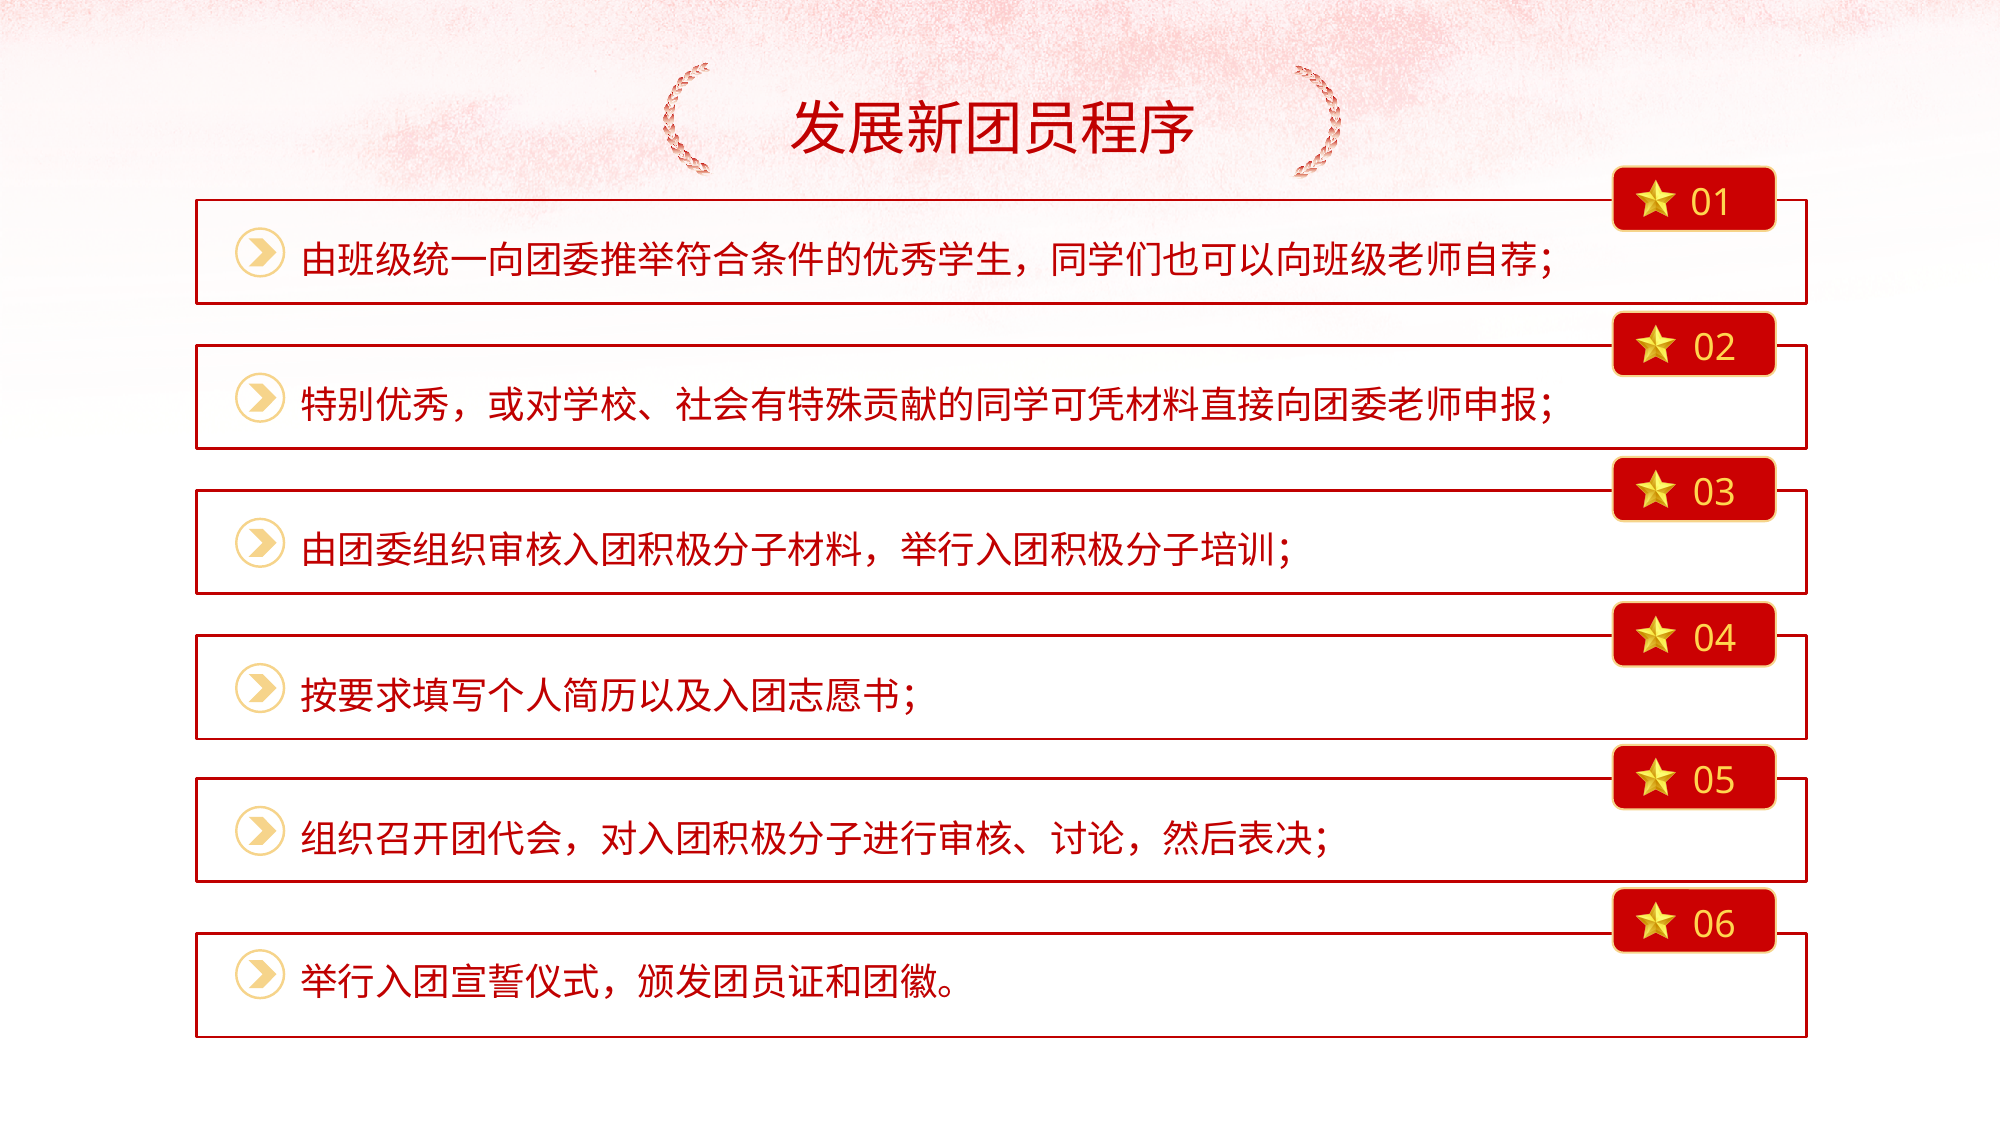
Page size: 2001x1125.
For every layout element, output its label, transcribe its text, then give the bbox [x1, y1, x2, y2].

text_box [661, 61, 714, 177]
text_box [1612, 602, 1776, 667]
text_box 按要求填写个人简历以及入团志愿书； [285, 650, 1632, 725]
text_box 组织召开团代会，对入团积极分子进行审核、讨论，然后表决； [285, 793, 1632, 867]
picture [0, 0, 2000, 555]
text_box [1289, 64, 1342, 180]
text_box 举行入团宣誓仪式，颁发团员证和团徽。 [285, 937, 1632, 1011]
text_box [196, 490, 1807, 594]
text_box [1612, 744, 1776, 810]
text_box 由团委组织审核入团积极分子材料，举行入团积极分子培训； [285, 505, 1632, 579]
text_box [196, 200, 1807, 304]
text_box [1612, 311, 1776, 377]
text_box [196, 778, 1807, 882]
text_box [1612, 166, 1776, 232]
text_box [196, 933, 1807, 1037]
text_box 发展新团员程序 [714, 83, 1289, 169]
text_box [1612, 456, 1776, 522]
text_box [1612, 888, 1776, 953]
text_box 特别优秀，或对学校、社会有特殊贡献的同学可凭材料直接向团委老师申报； [285, 360, 1632, 434]
text_box [196, 635, 1807, 739]
text_box [196, 345, 1807, 449]
text_box 由班级统一向团委推举符合条件的优秀学生，同学们也可以向班级老师自荐； [285, 215, 1632, 289]
